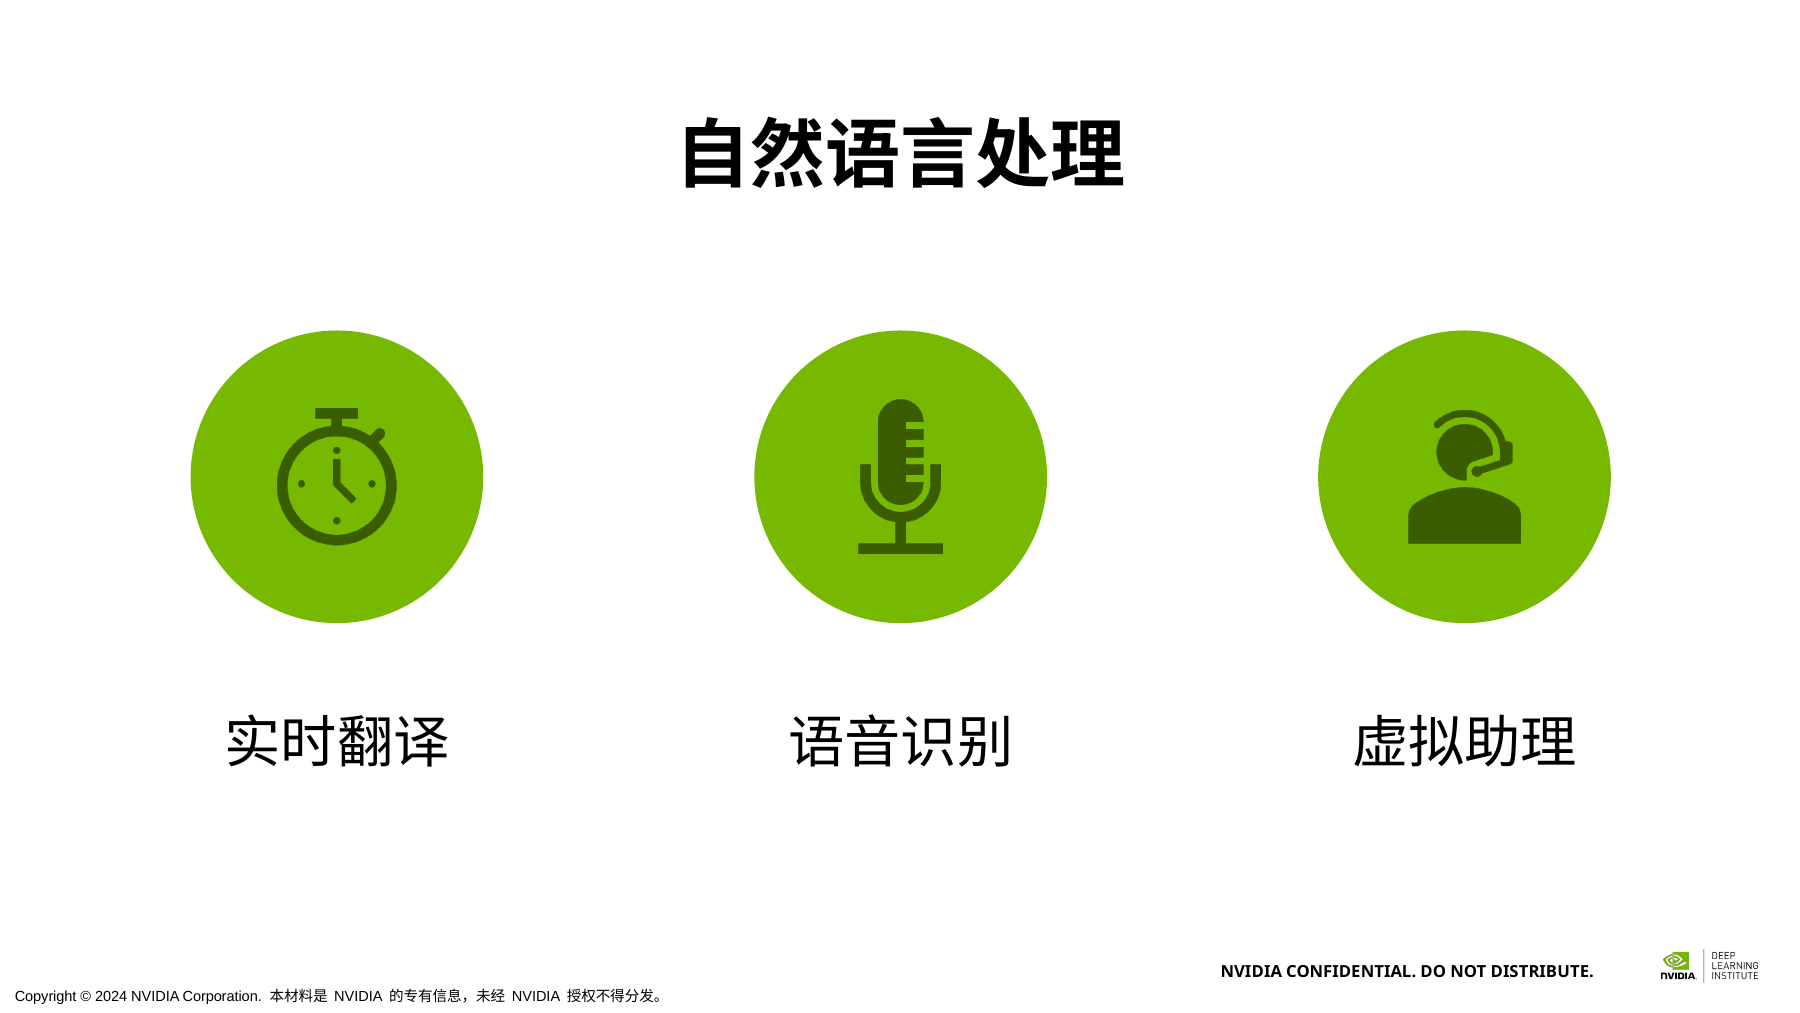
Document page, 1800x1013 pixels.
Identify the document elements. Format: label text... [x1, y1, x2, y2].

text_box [96, 330, 1705, 833]
title 自然语言处理 [81, 108, 1719, 206]
picture [1661, 949, 1758, 983]
text_box Copyright © 2024 NVIDIA Corporation. 本材料是 NVIDIA 的专有信息，未经 NVIDIA 授权不得分发。 [0, 979, 680, 1012]
